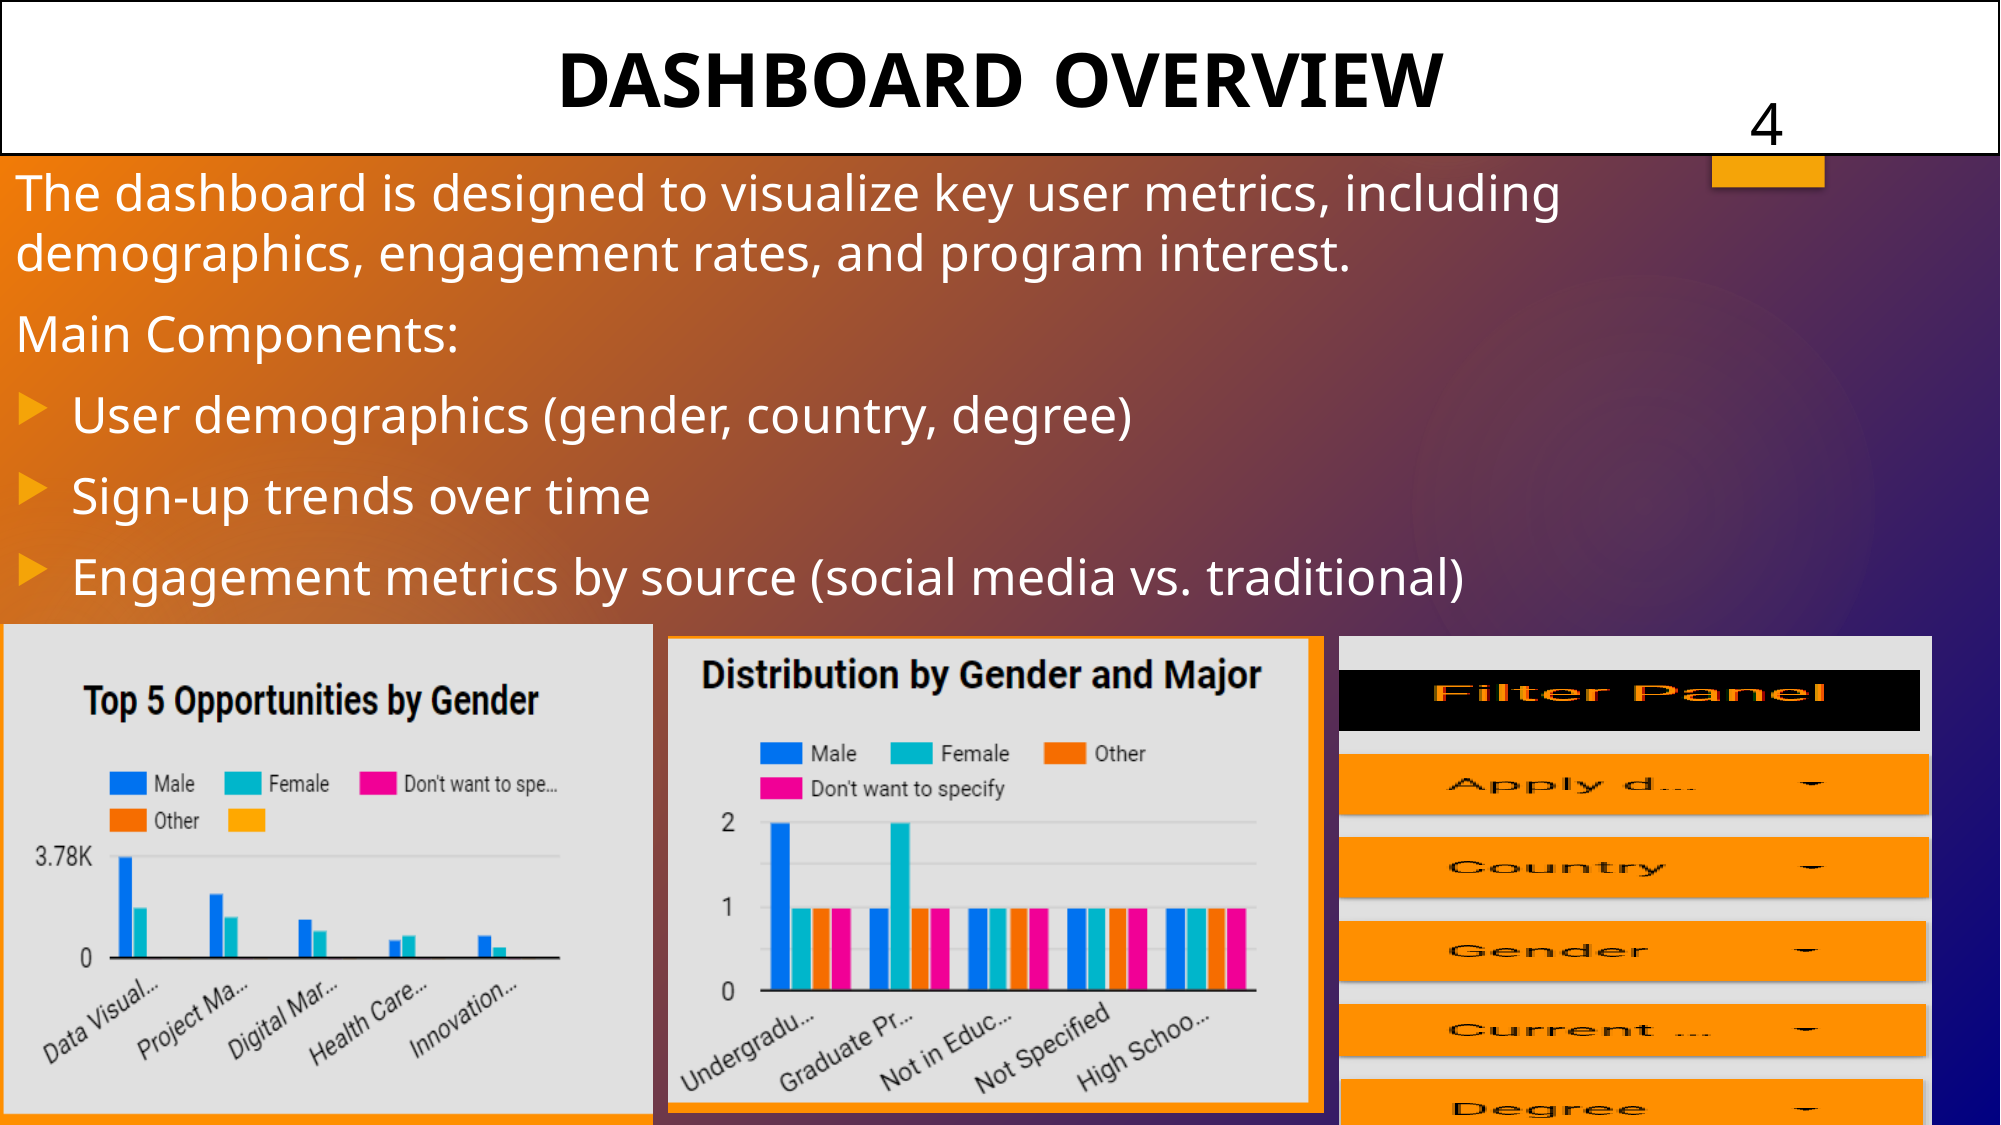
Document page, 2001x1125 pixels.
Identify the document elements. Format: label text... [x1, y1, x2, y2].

list The dashboard is designed to visualize key user metrics, including demographics, engagement rates, and program interest. Main Components: User demographics (gender, country, degree) Sign-up trends over time Engagement metrics by source (social media vs. traditional) [0, 154, 1903, 1125]
title DASHBOARD OVERVIEW [0, 0, 2000, 156]
picture [668, 636, 1325, 1113]
picture [0, 624, 653, 1125]
picture [1339, 636, 1933, 1125]
slide_number 4 [1698, 48, 1836, 175]
